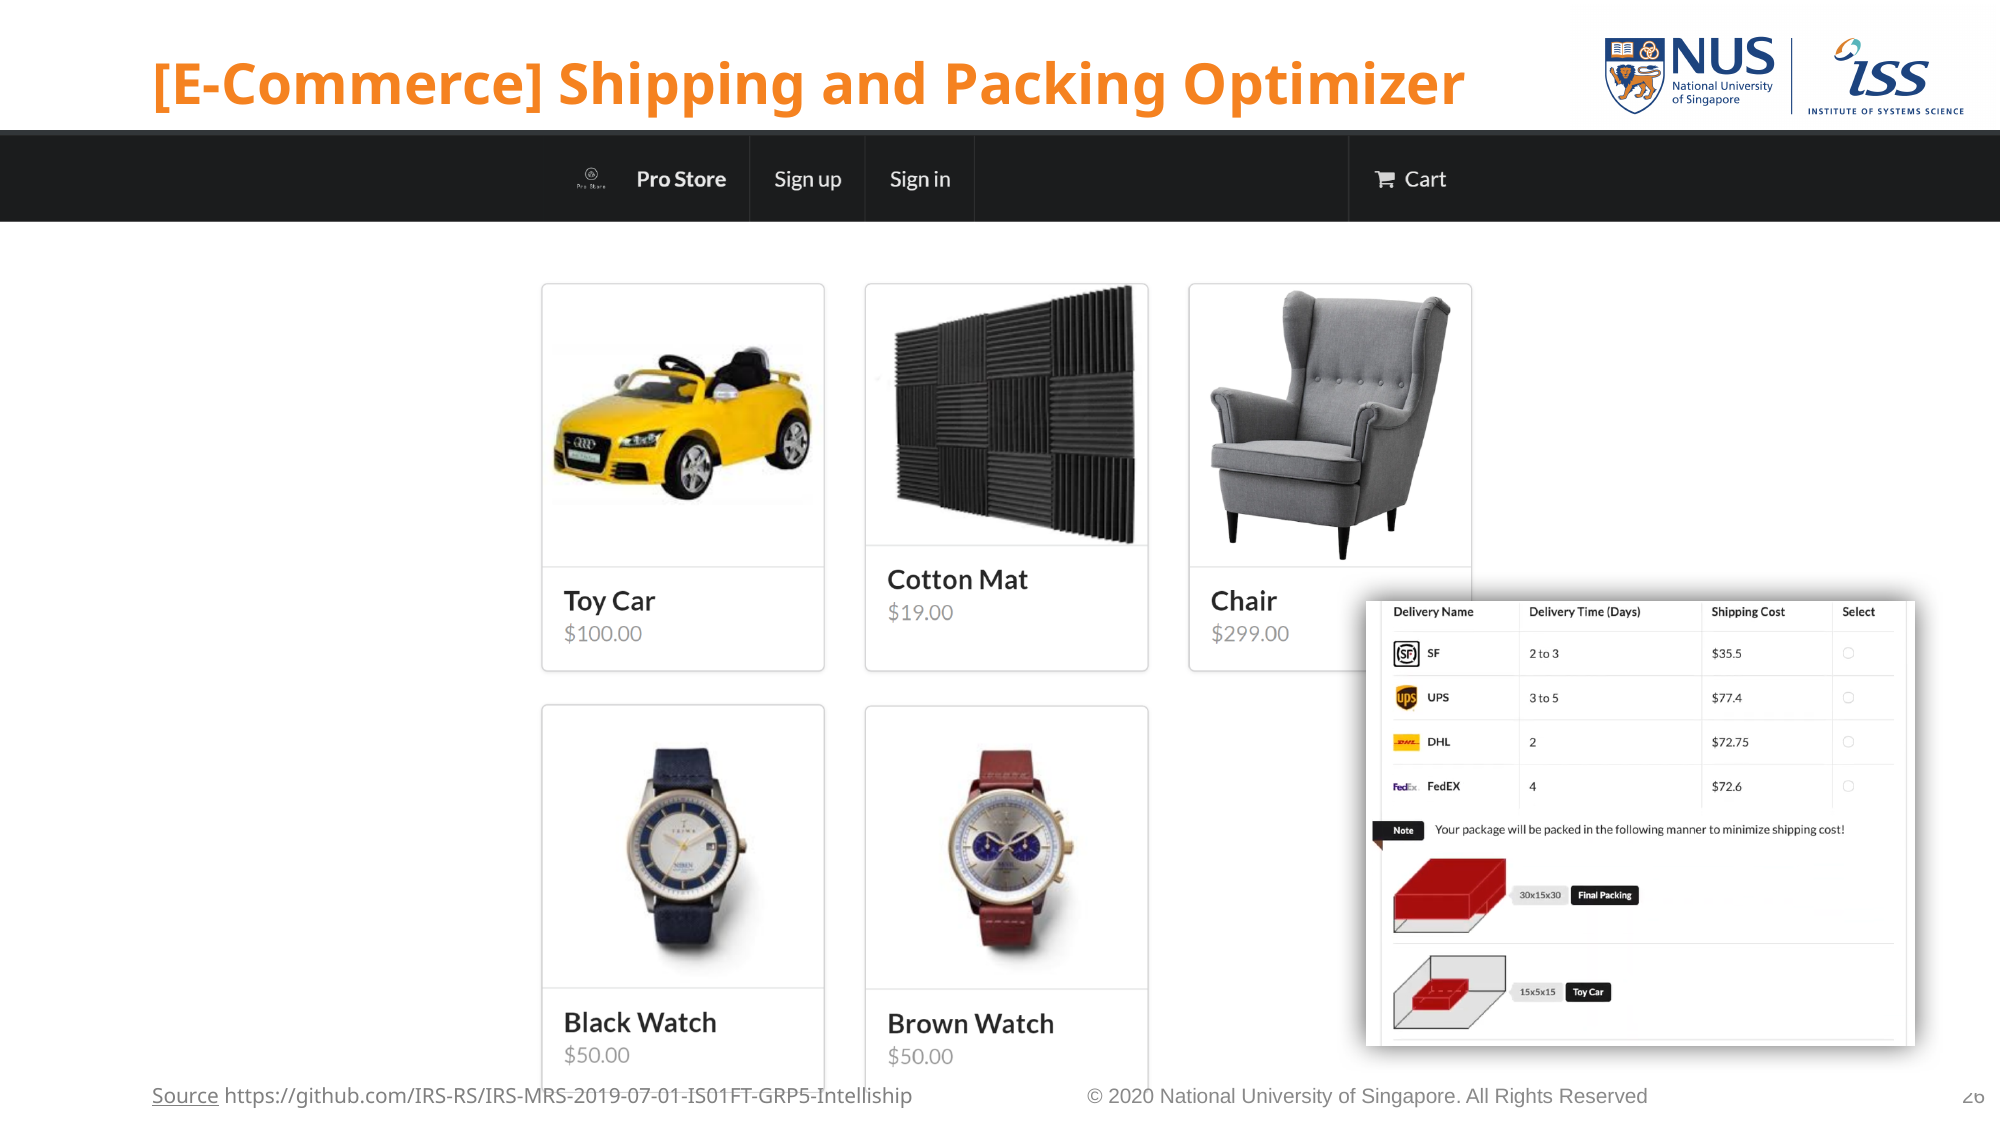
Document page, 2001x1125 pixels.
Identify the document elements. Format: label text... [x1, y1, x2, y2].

footer © 2020 National University of Singapore. All Rights Reserved [1072, 1093, 1863, 1125]
slide_number 26 [1876, 1093, 2000, 1125]
title [E-Commerce] Shipping and Packing Optimizer [137, 41, 1582, 130]
picture [0, 4, 2000, 1093]
text_box Source https://github.com/IRS-RS/IRS-MRS-2019-07-01-IS01FT-GRP5-Intelliship [137, 1093, 1073, 1118]
